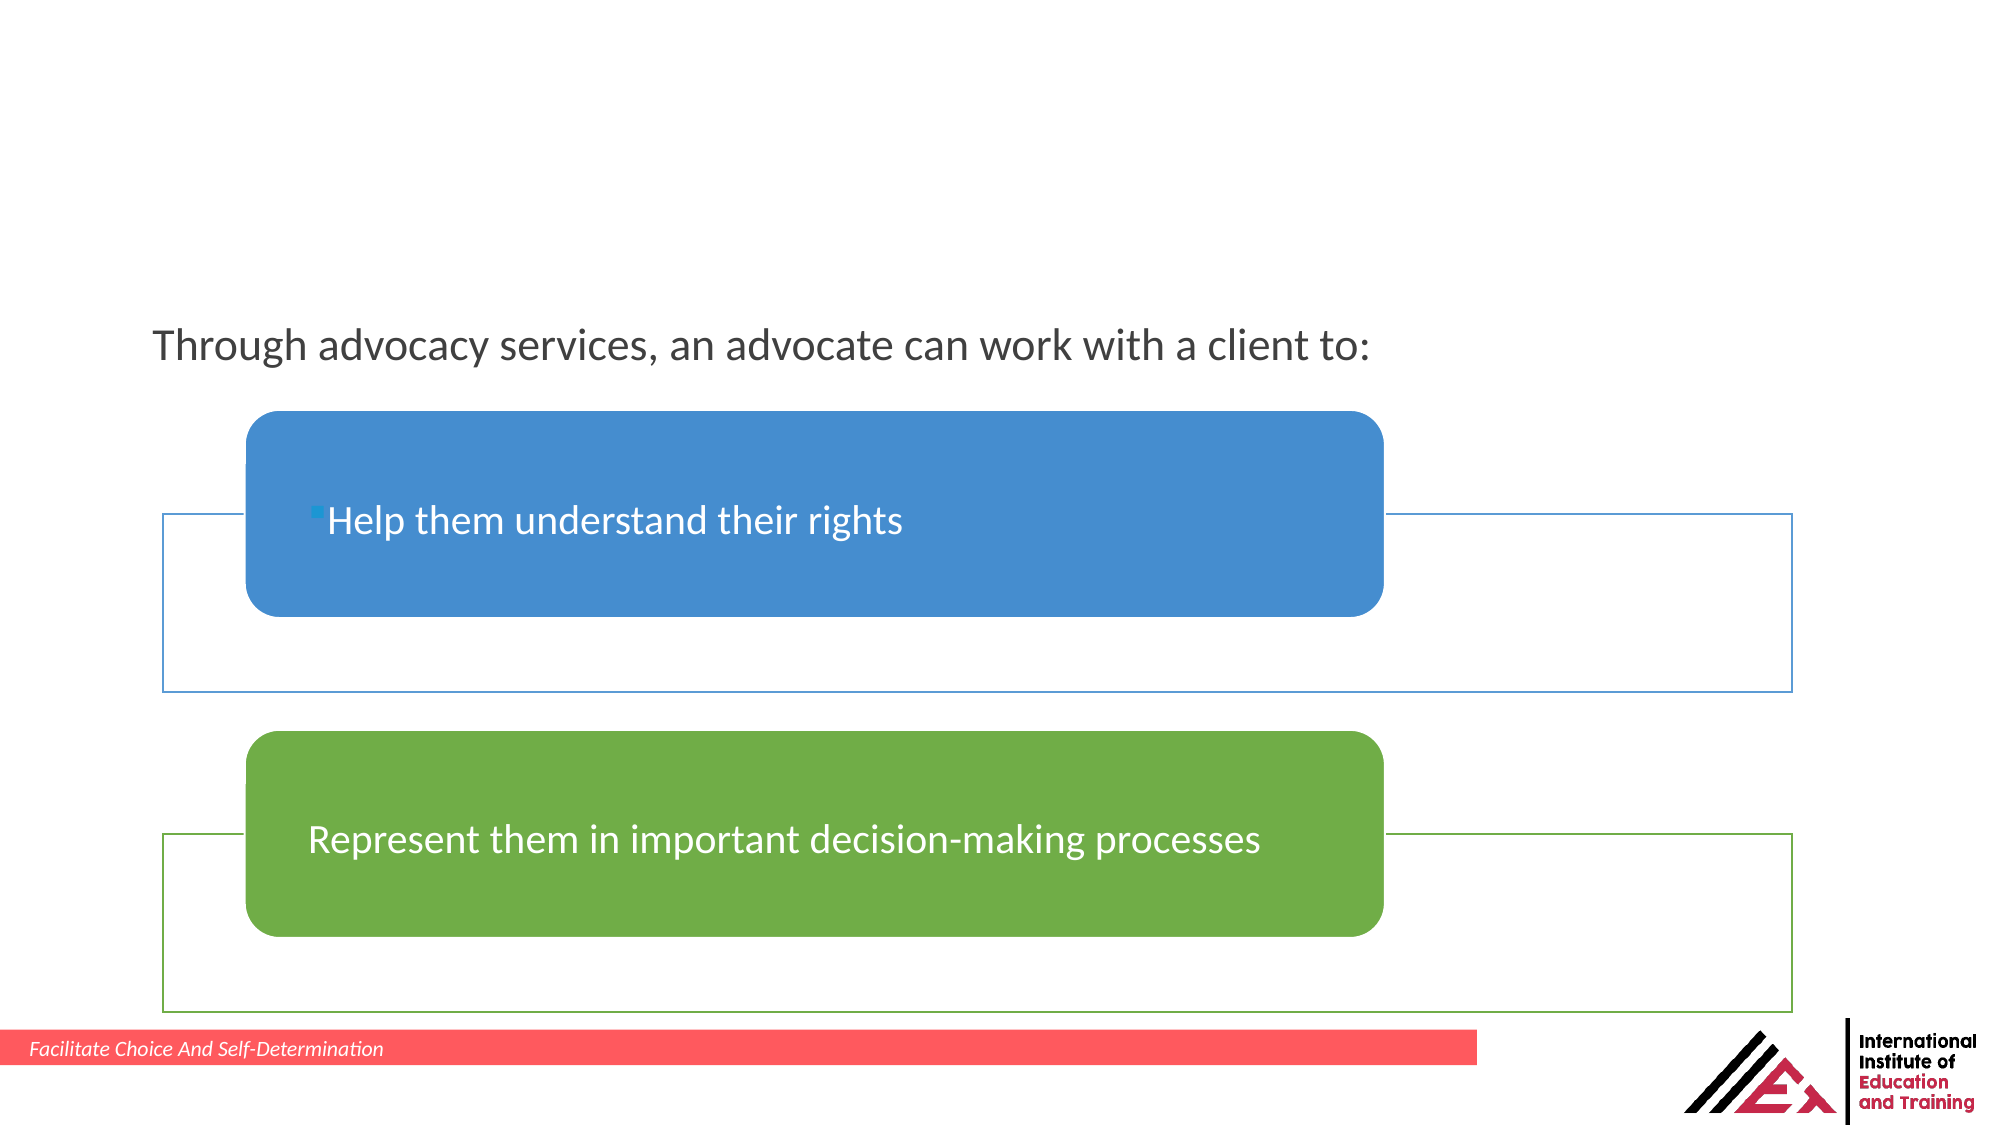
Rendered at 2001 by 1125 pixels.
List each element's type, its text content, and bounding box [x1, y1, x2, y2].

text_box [163, 408, 1793, 1014]
picture [1683, 1018, 1976, 1125]
list Through advocacy services, an advocate can work with a client to: [137, 299, 1793, 1014]
text_box Facilitate Choice And Self-Determination [0, 1029, 1478, 1066]
